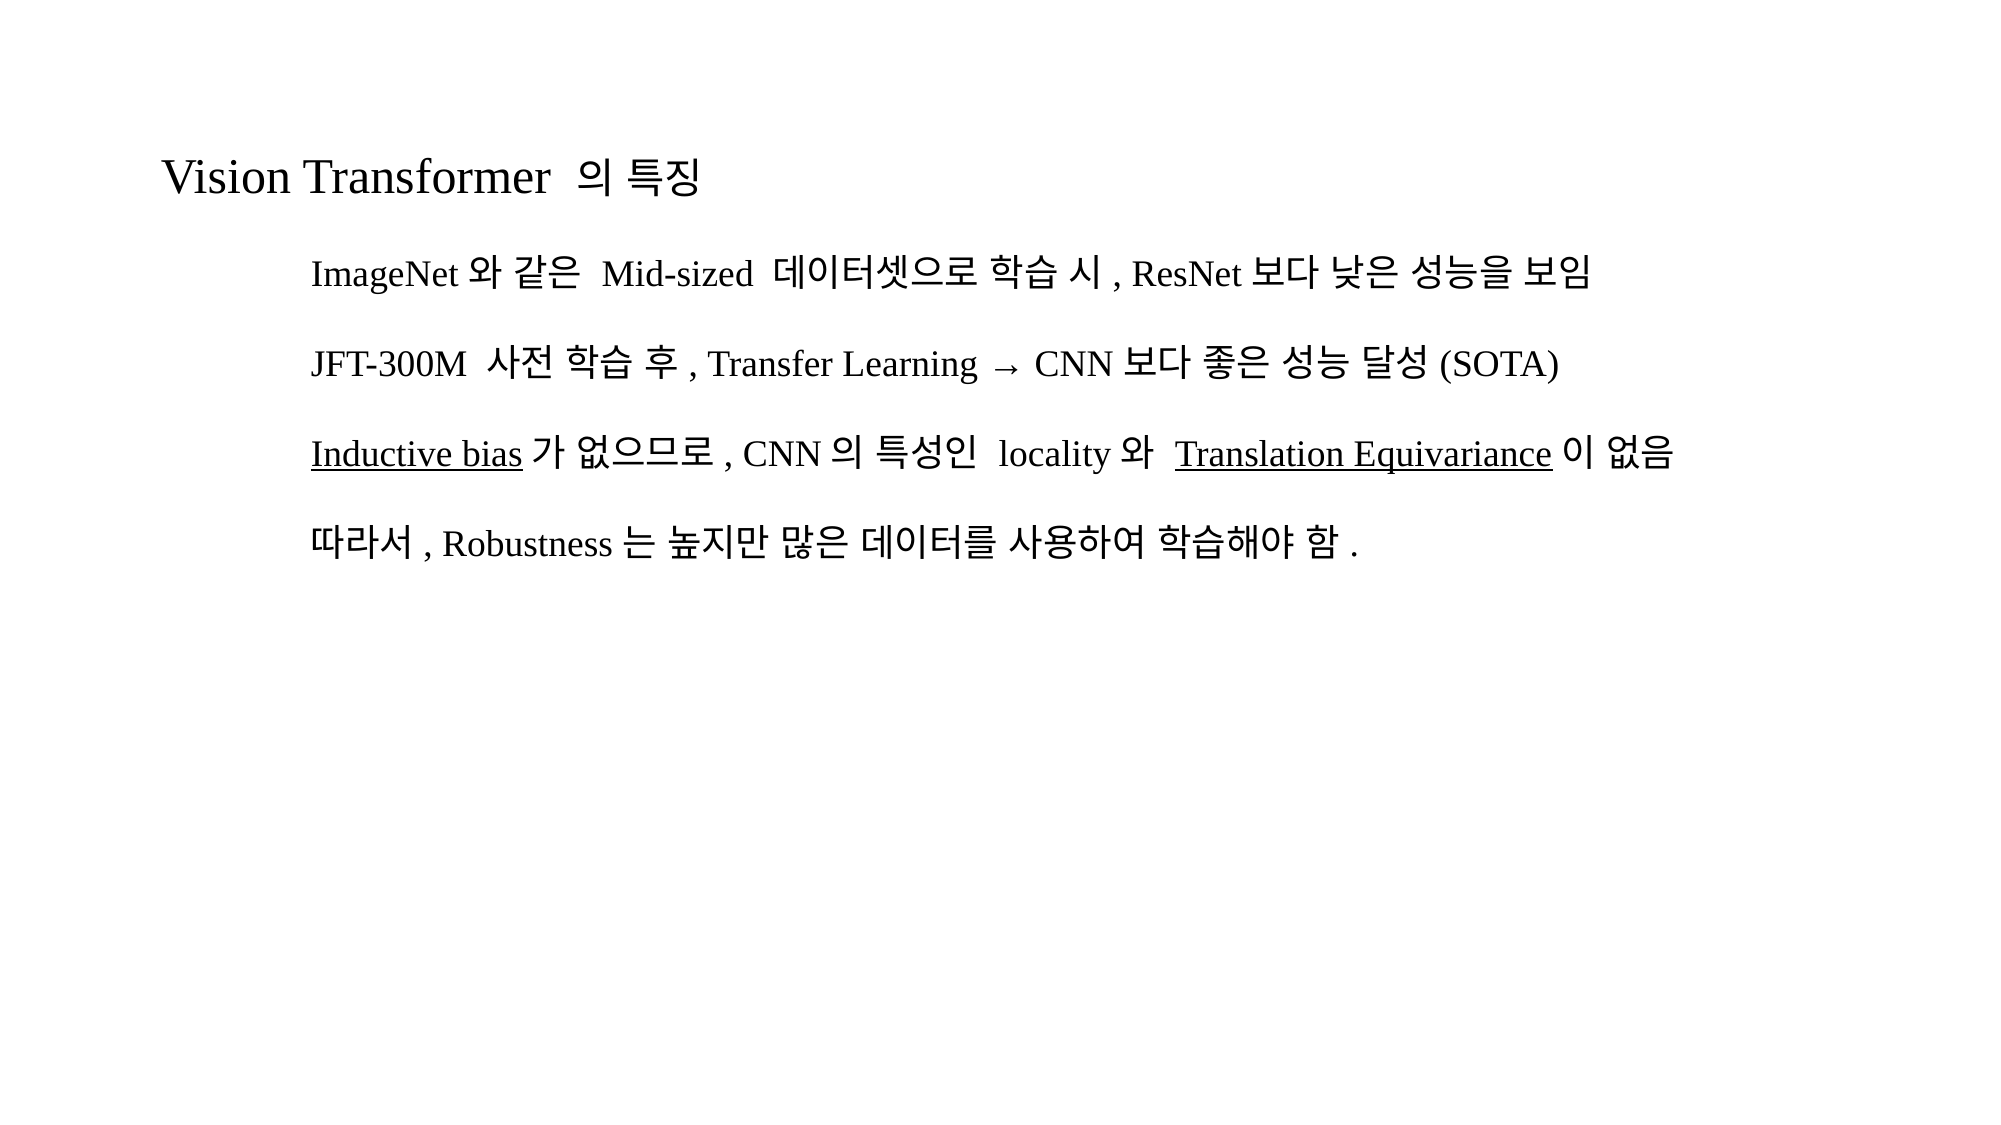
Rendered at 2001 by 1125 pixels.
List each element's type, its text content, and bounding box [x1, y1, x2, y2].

text_box Vision Transformer 의 특징 ImageNet와 같은 Mid-sized 데이터셋으로 학습 시, ResNet보다 낮은 성능을 보임 JFT-300M 사전 학습 후, Transfer Learning → CNN보다 좋은 성능 달성(SOTA) Inductive bias가 없으므로, CNN의 특성인 locality와 Translation Equivariance이 없음 따라서, Robustness는 높지만 많은 데이터를 사용하여 학습해야 함. [146, 76, 1854, 572]
